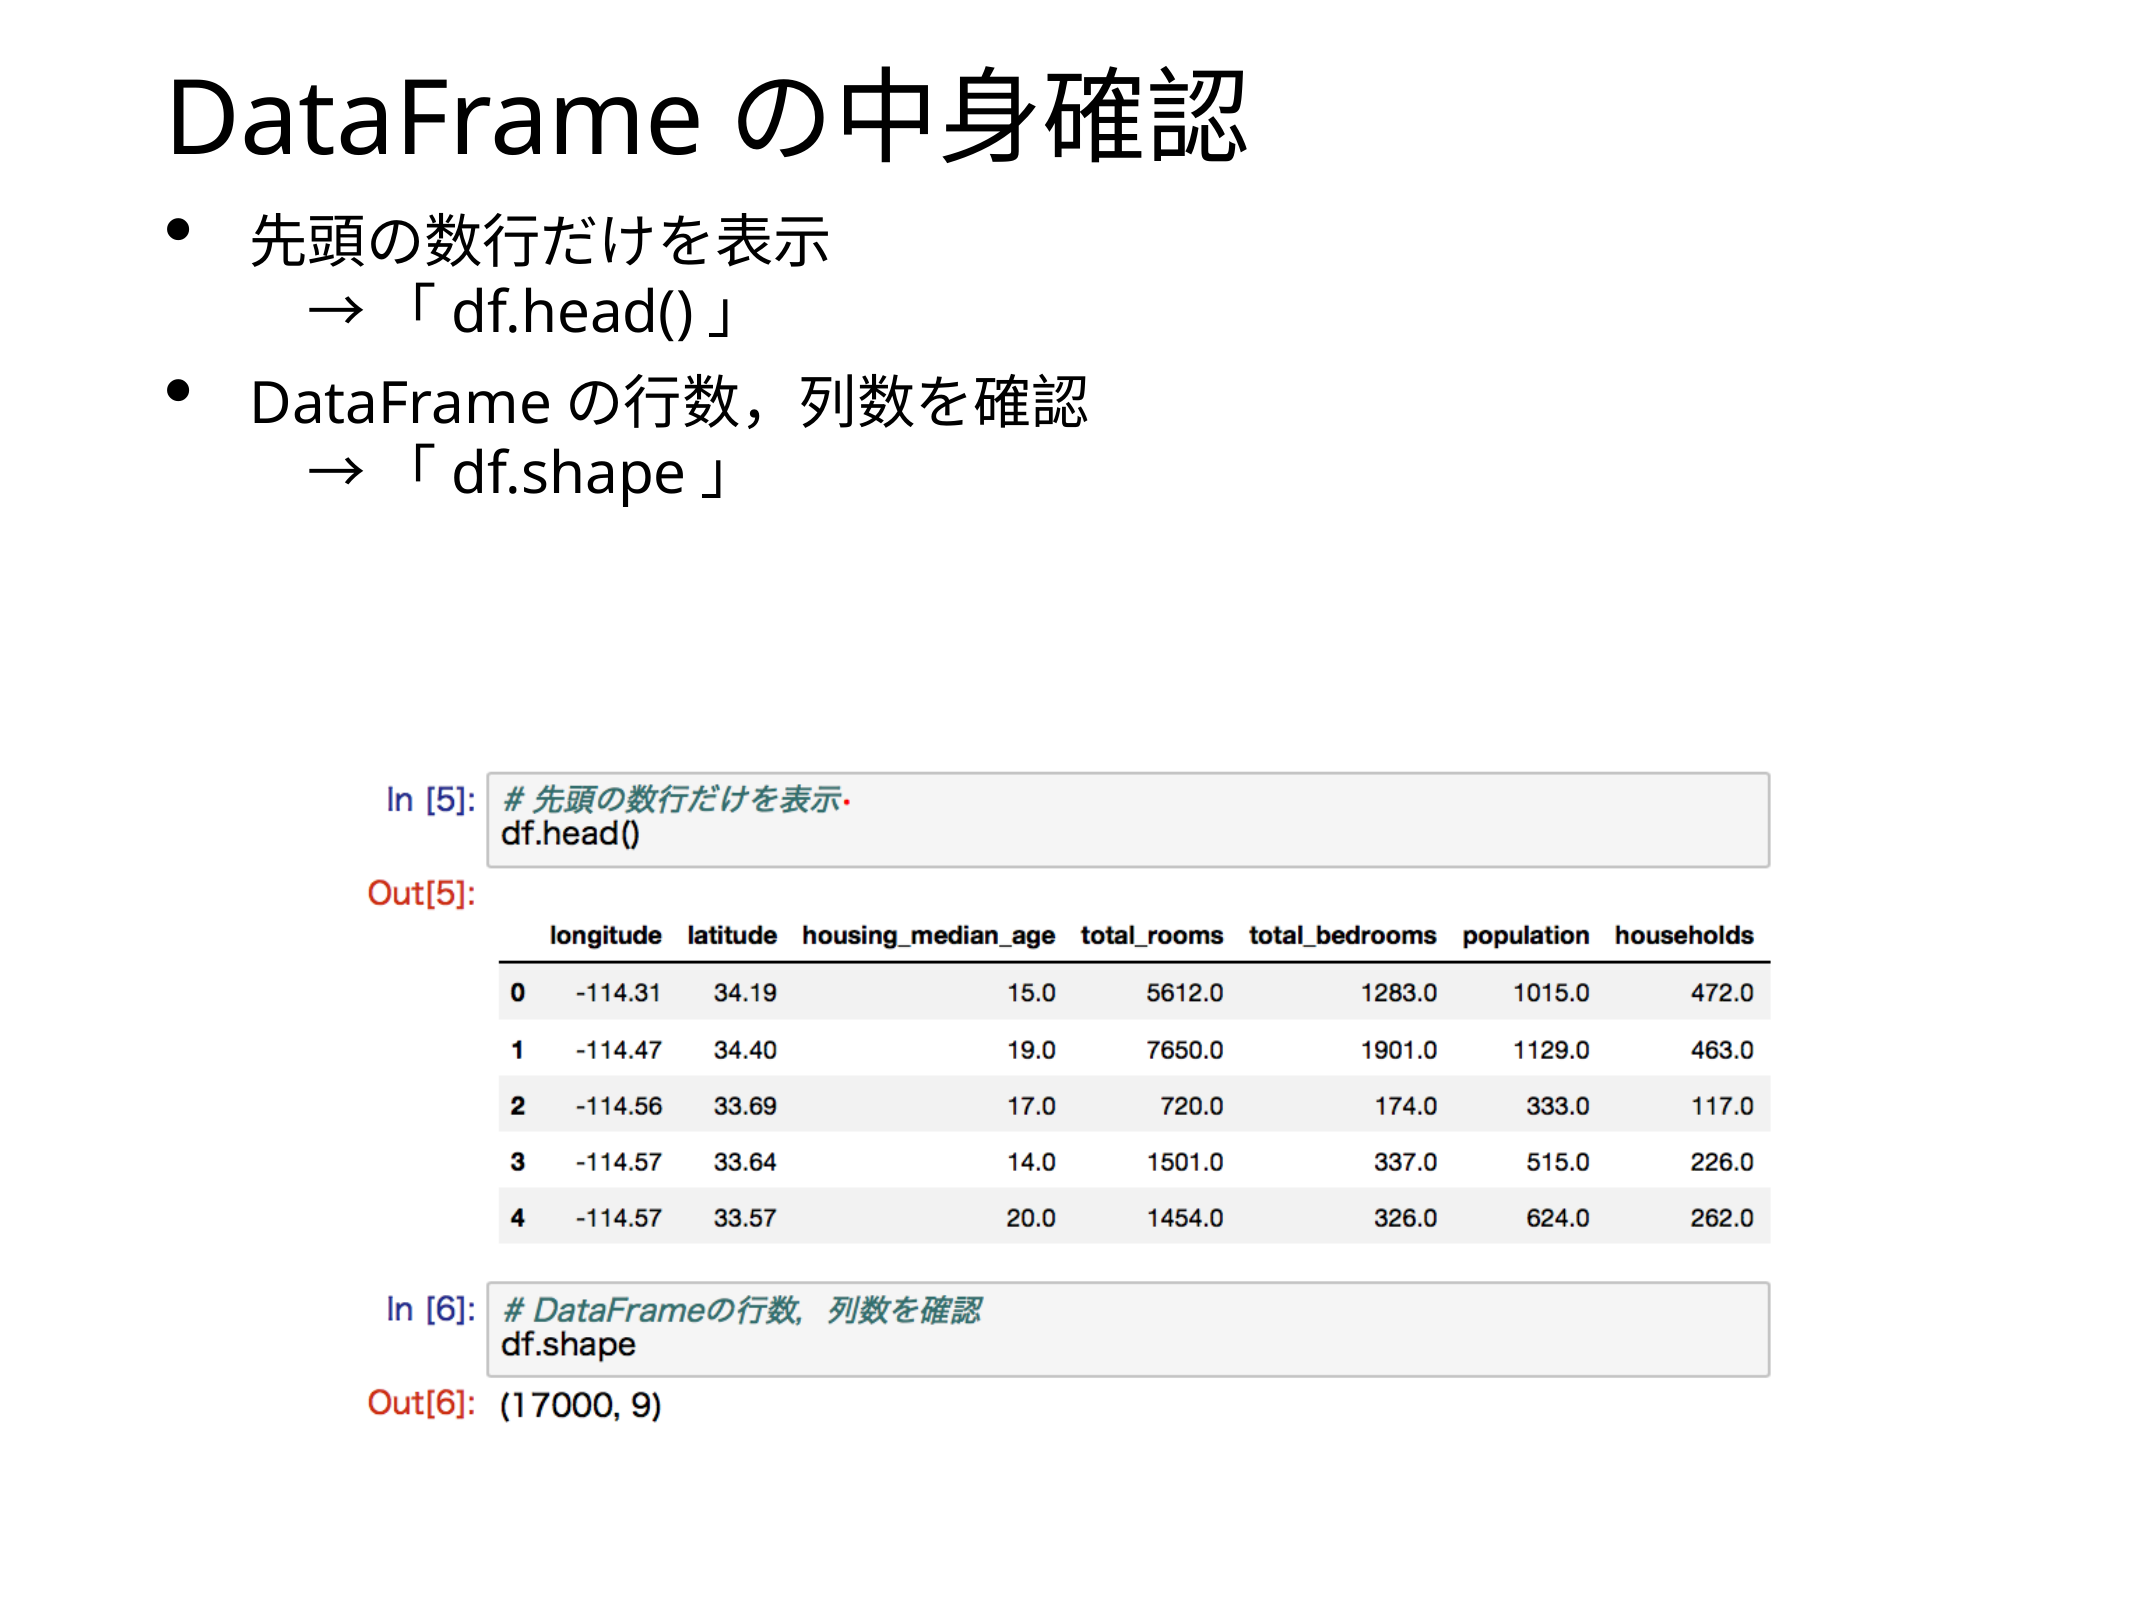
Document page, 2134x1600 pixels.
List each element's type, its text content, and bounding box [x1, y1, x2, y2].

picture [337, 758, 1796, 1455]
list 先頭の数行だけを表示 → 「df.head()」 DataFrameの行数，列数を確認 → 「df.shape」 [155, 195, 2049, 756]
title DataFrameの中身確認 [155, 41, 1978, 193]
